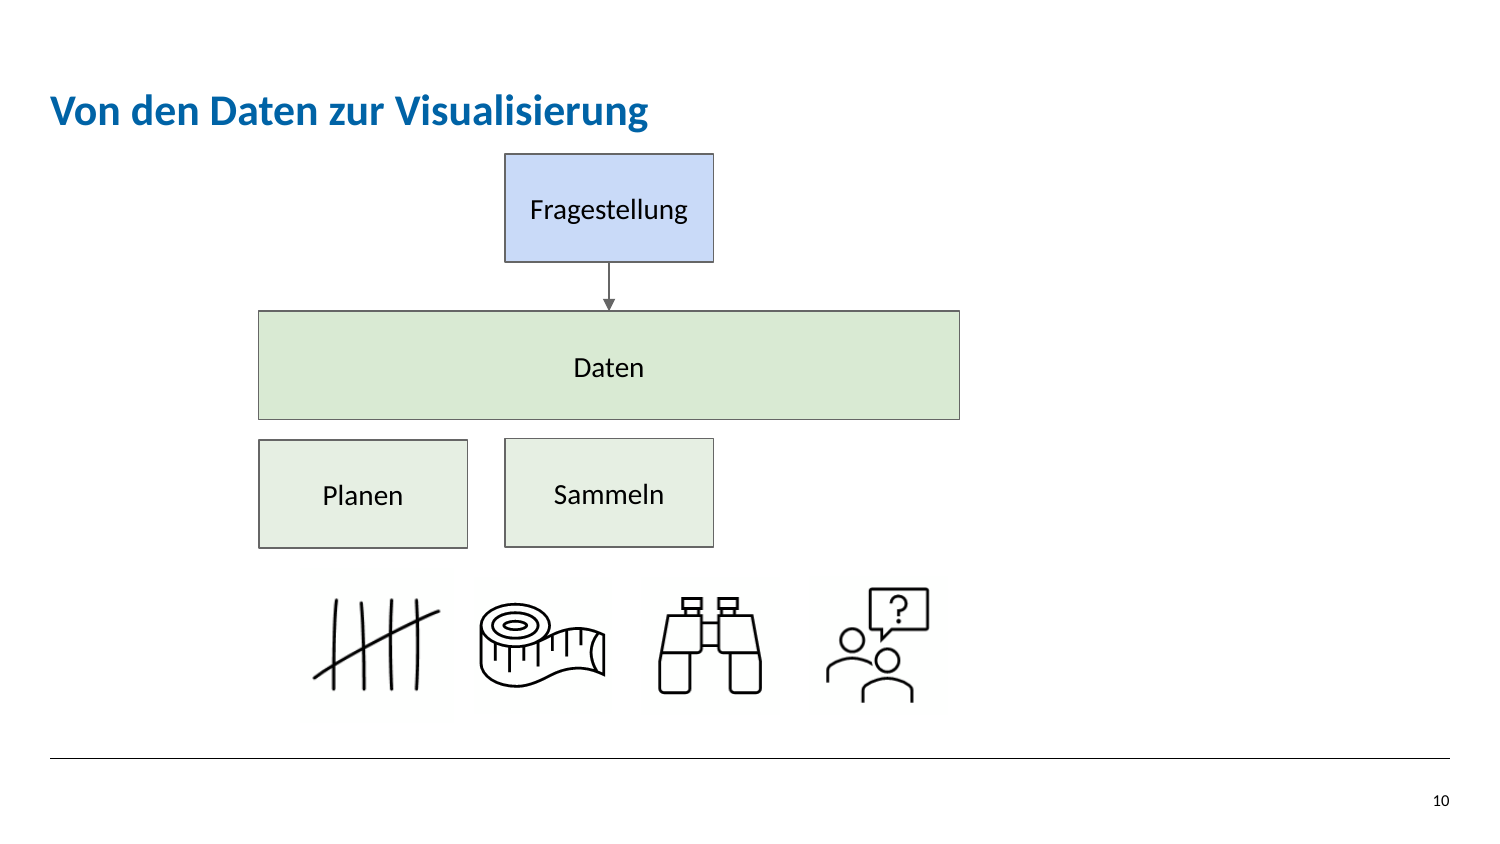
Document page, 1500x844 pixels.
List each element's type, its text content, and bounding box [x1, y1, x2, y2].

picture [809, 576, 948, 716]
text_box Daten [258, 311, 960, 420]
picture [473, 577, 612, 715]
title Von den Daten zur Visualisierung [50, 34, 1100, 135]
picture [641, 576, 780, 715]
text_box Fragestellung [504, 154, 714, 263]
picture [300, 568, 454, 723]
slide_number 10 [1347, 790, 1450, 836]
text_box Planen [258, 440, 468, 549]
text_box Sammeln [504, 438, 714, 547]
